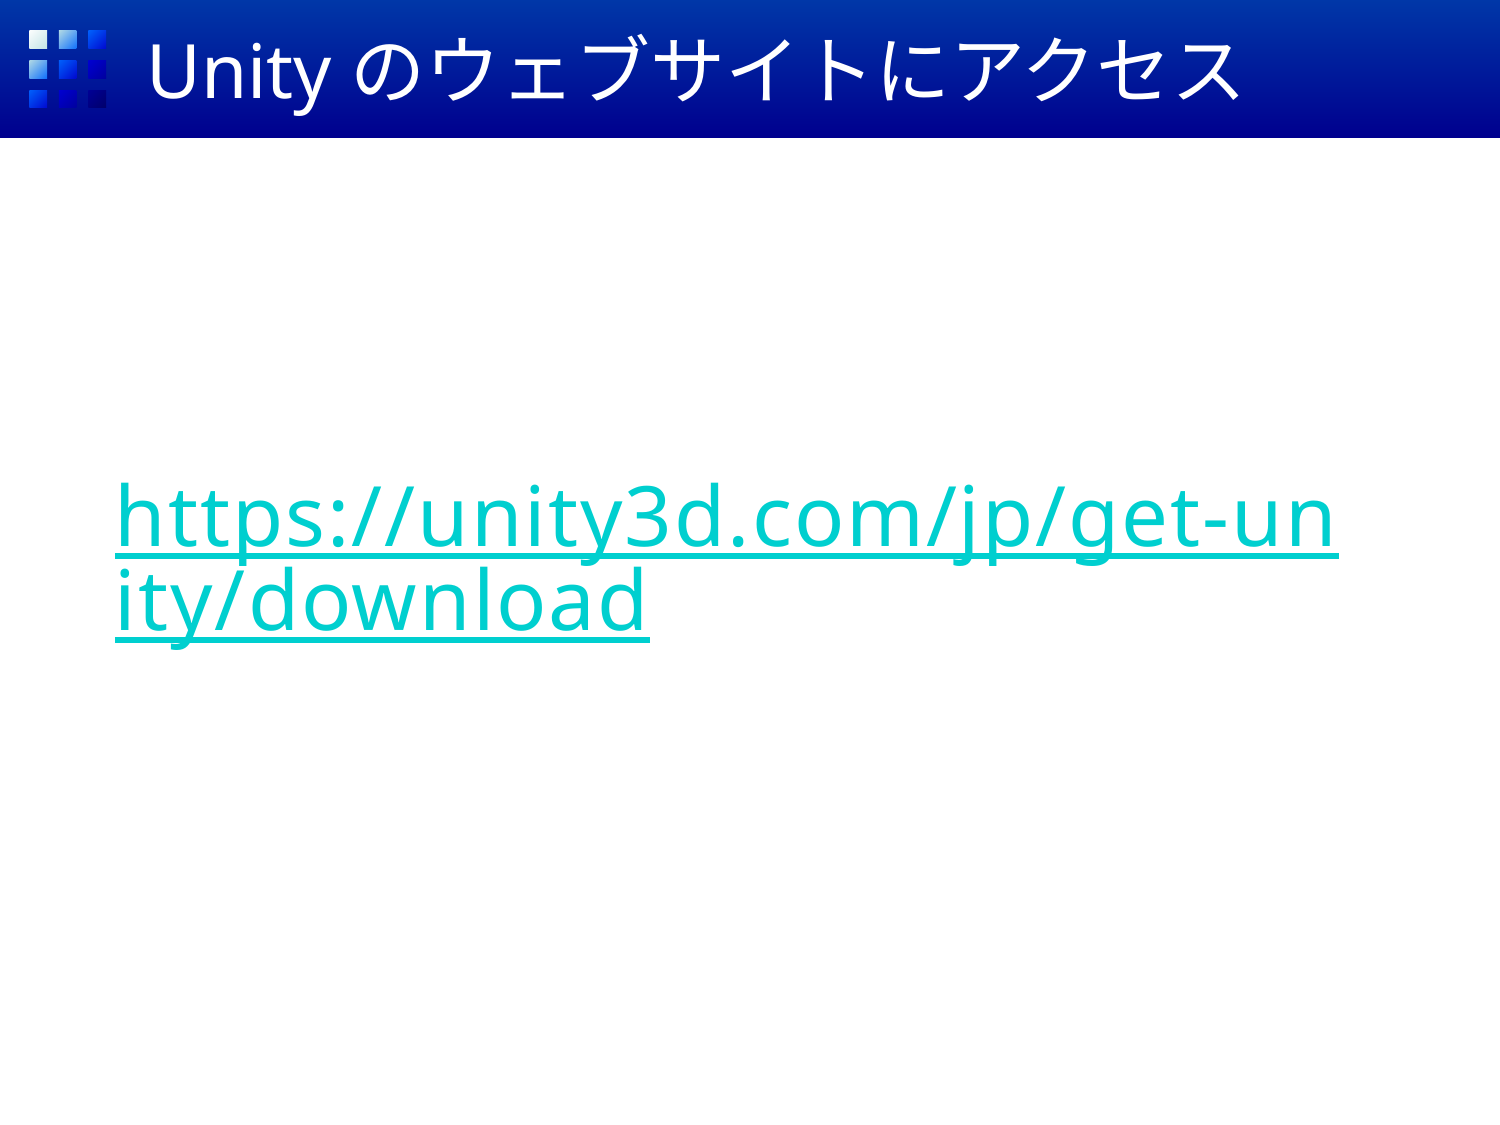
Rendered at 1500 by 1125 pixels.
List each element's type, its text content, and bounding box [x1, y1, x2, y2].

title Unityのウェブサイトにアクセス [131, 21, 1455, 116]
text_box https://unity3d.com/jp/get-unity/download [100, 456, 1365, 585]
